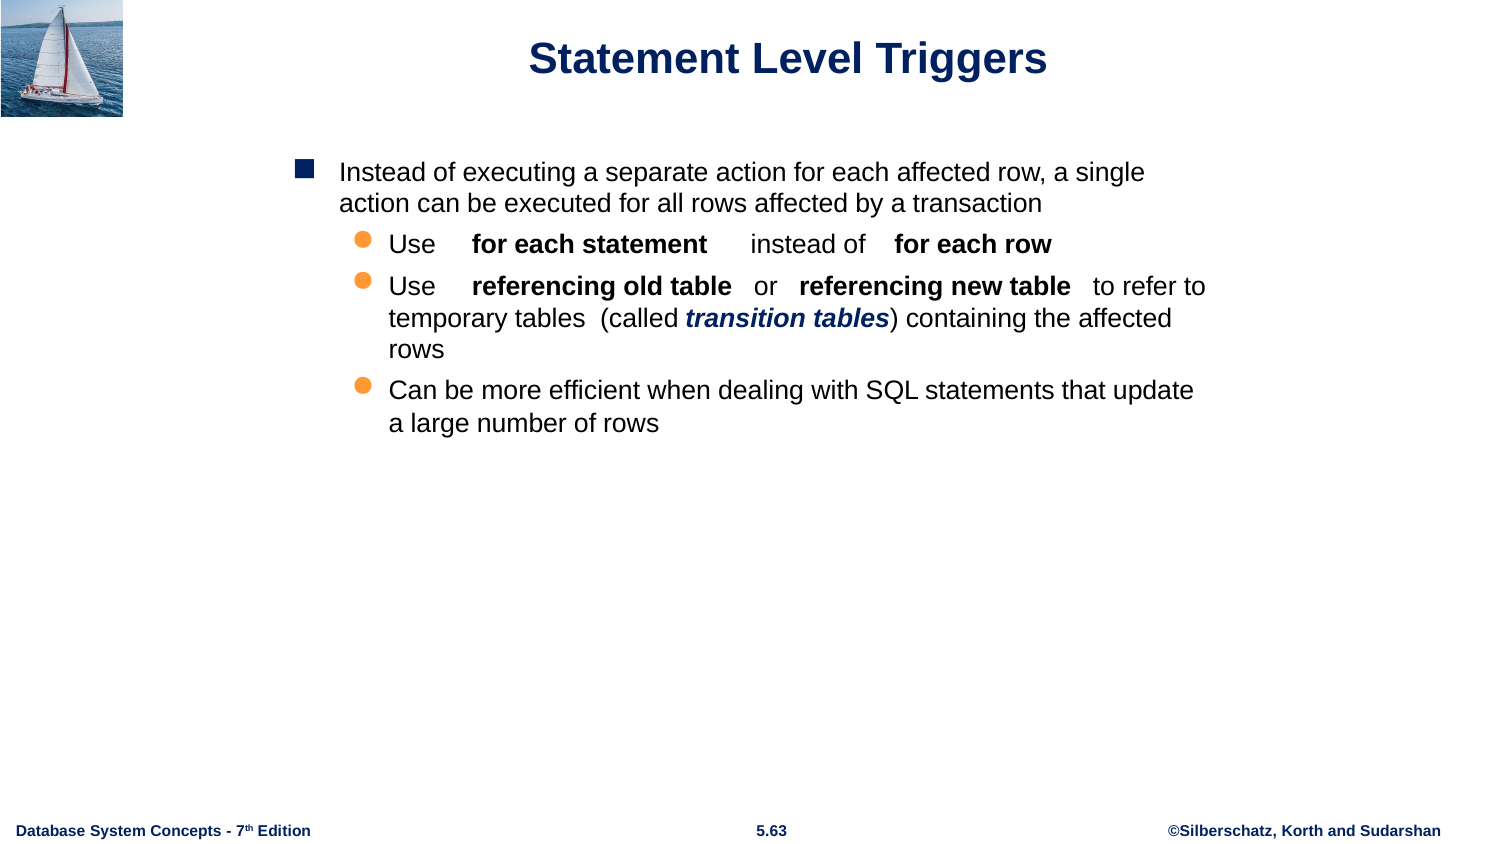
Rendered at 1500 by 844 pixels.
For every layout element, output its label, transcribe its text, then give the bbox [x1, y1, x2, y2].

picture [0, 0, 123, 117]
list Instead of executing a separate action for each affected row, a single action can be executed for all rows affected by a transaction Use for each statement instead of for each row Use referencing old table or referencing new table to refer to temporary tables (called transition tables) containing the affected rows Can be more efficient when dealing with SQL statements that update a large number of rows [282, 146, 1229, 751]
title Statement Level Triggers [125, 14, 1452, 90]
